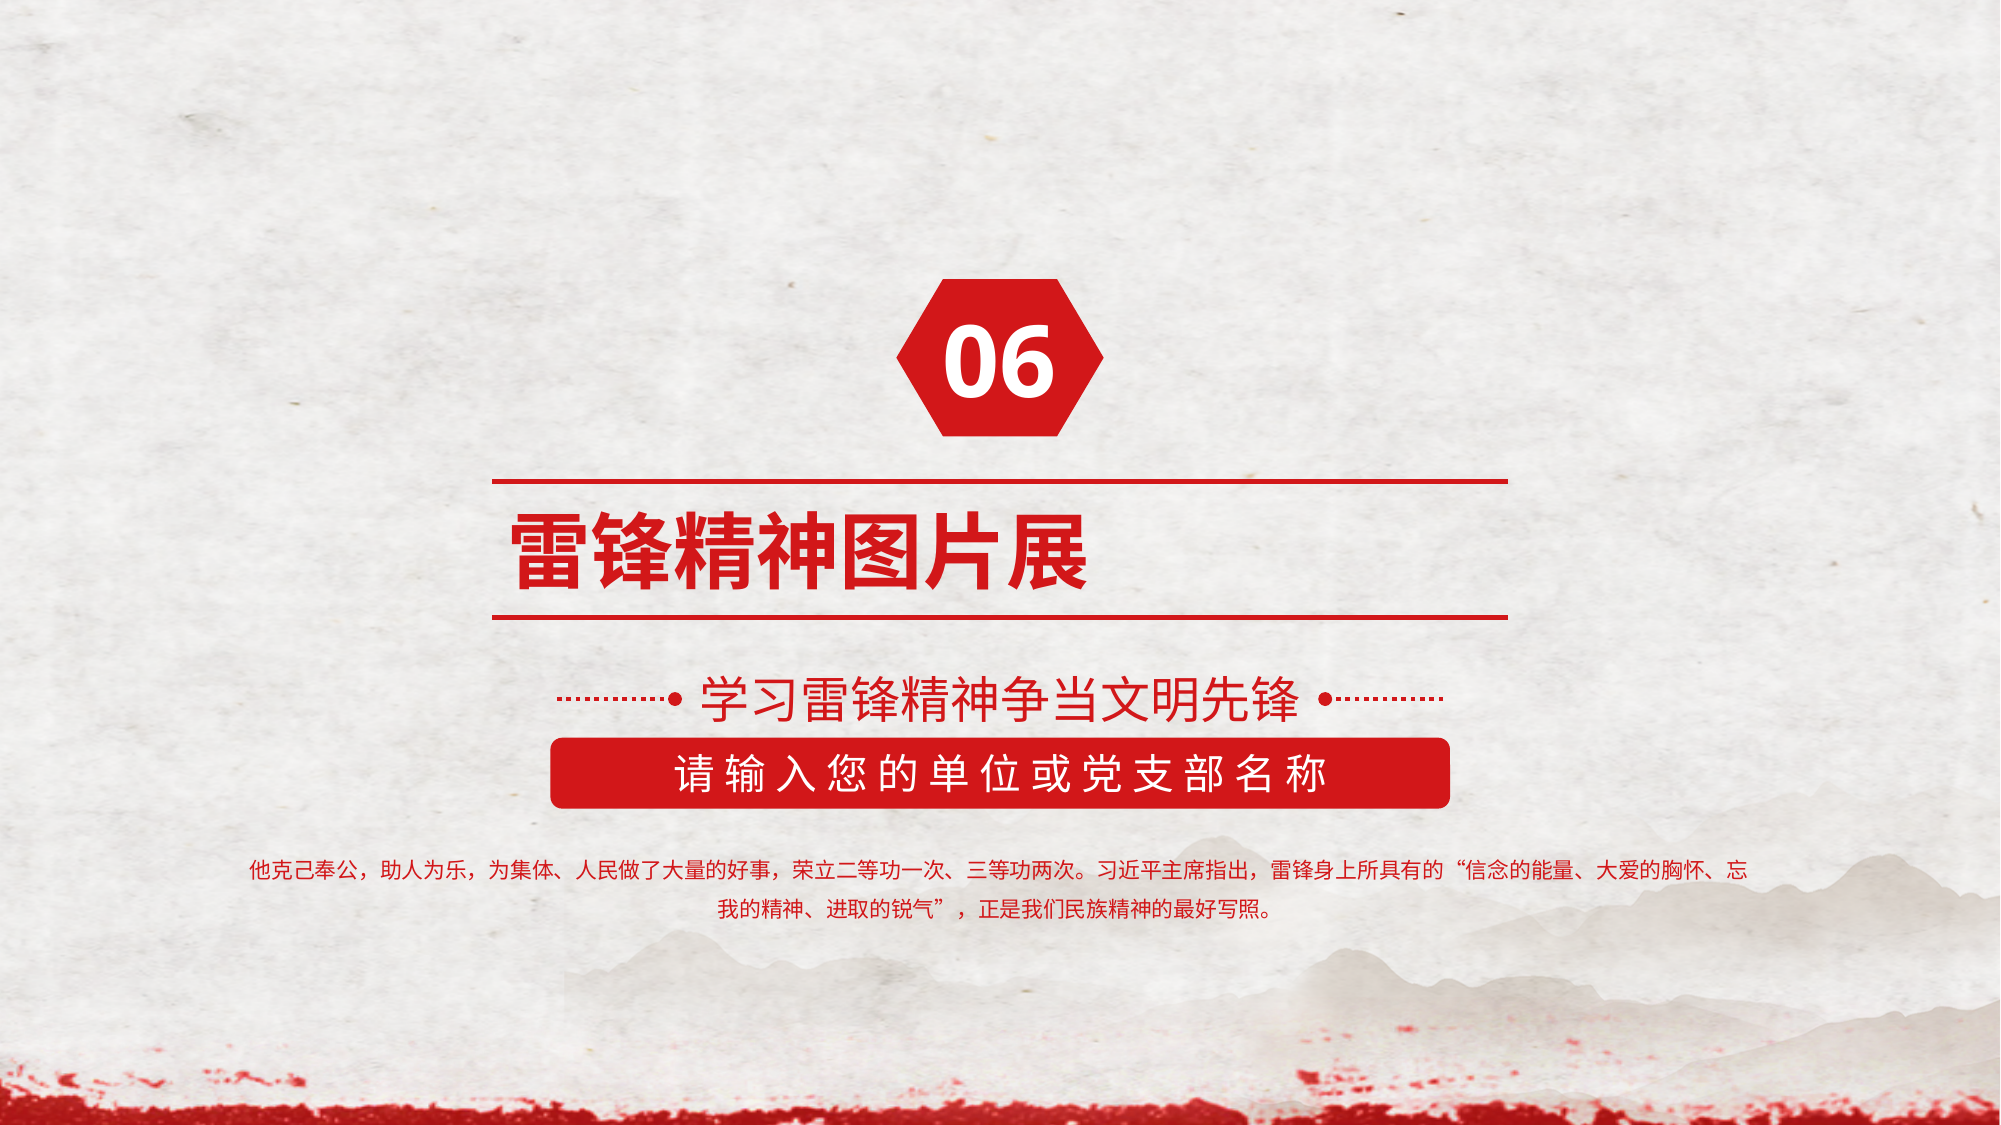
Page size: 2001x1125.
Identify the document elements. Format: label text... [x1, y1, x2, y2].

text_box 他克己奉公，助人为乐，为集体、人民做了大量的好事，荣立二等功一次、三等功两次。习近平主席指出，雷锋身上所具有的“信念的能量、大爱的胸怀、忘我的精神、进取的锐气”，正是我们民族精神的最好写照。 [232, 836, 1769, 930]
text_box 学习雷锋精神争当文明先锋 [685, 661, 1315, 735]
picture [0, 0, 2001, 1125]
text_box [491, 481, 1508, 618]
text_box 请 输 入 您 的 单 位 或 党 支 部 名 称 [548, 735, 1453, 811]
text_box 06 [894, 276, 1106, 439]
